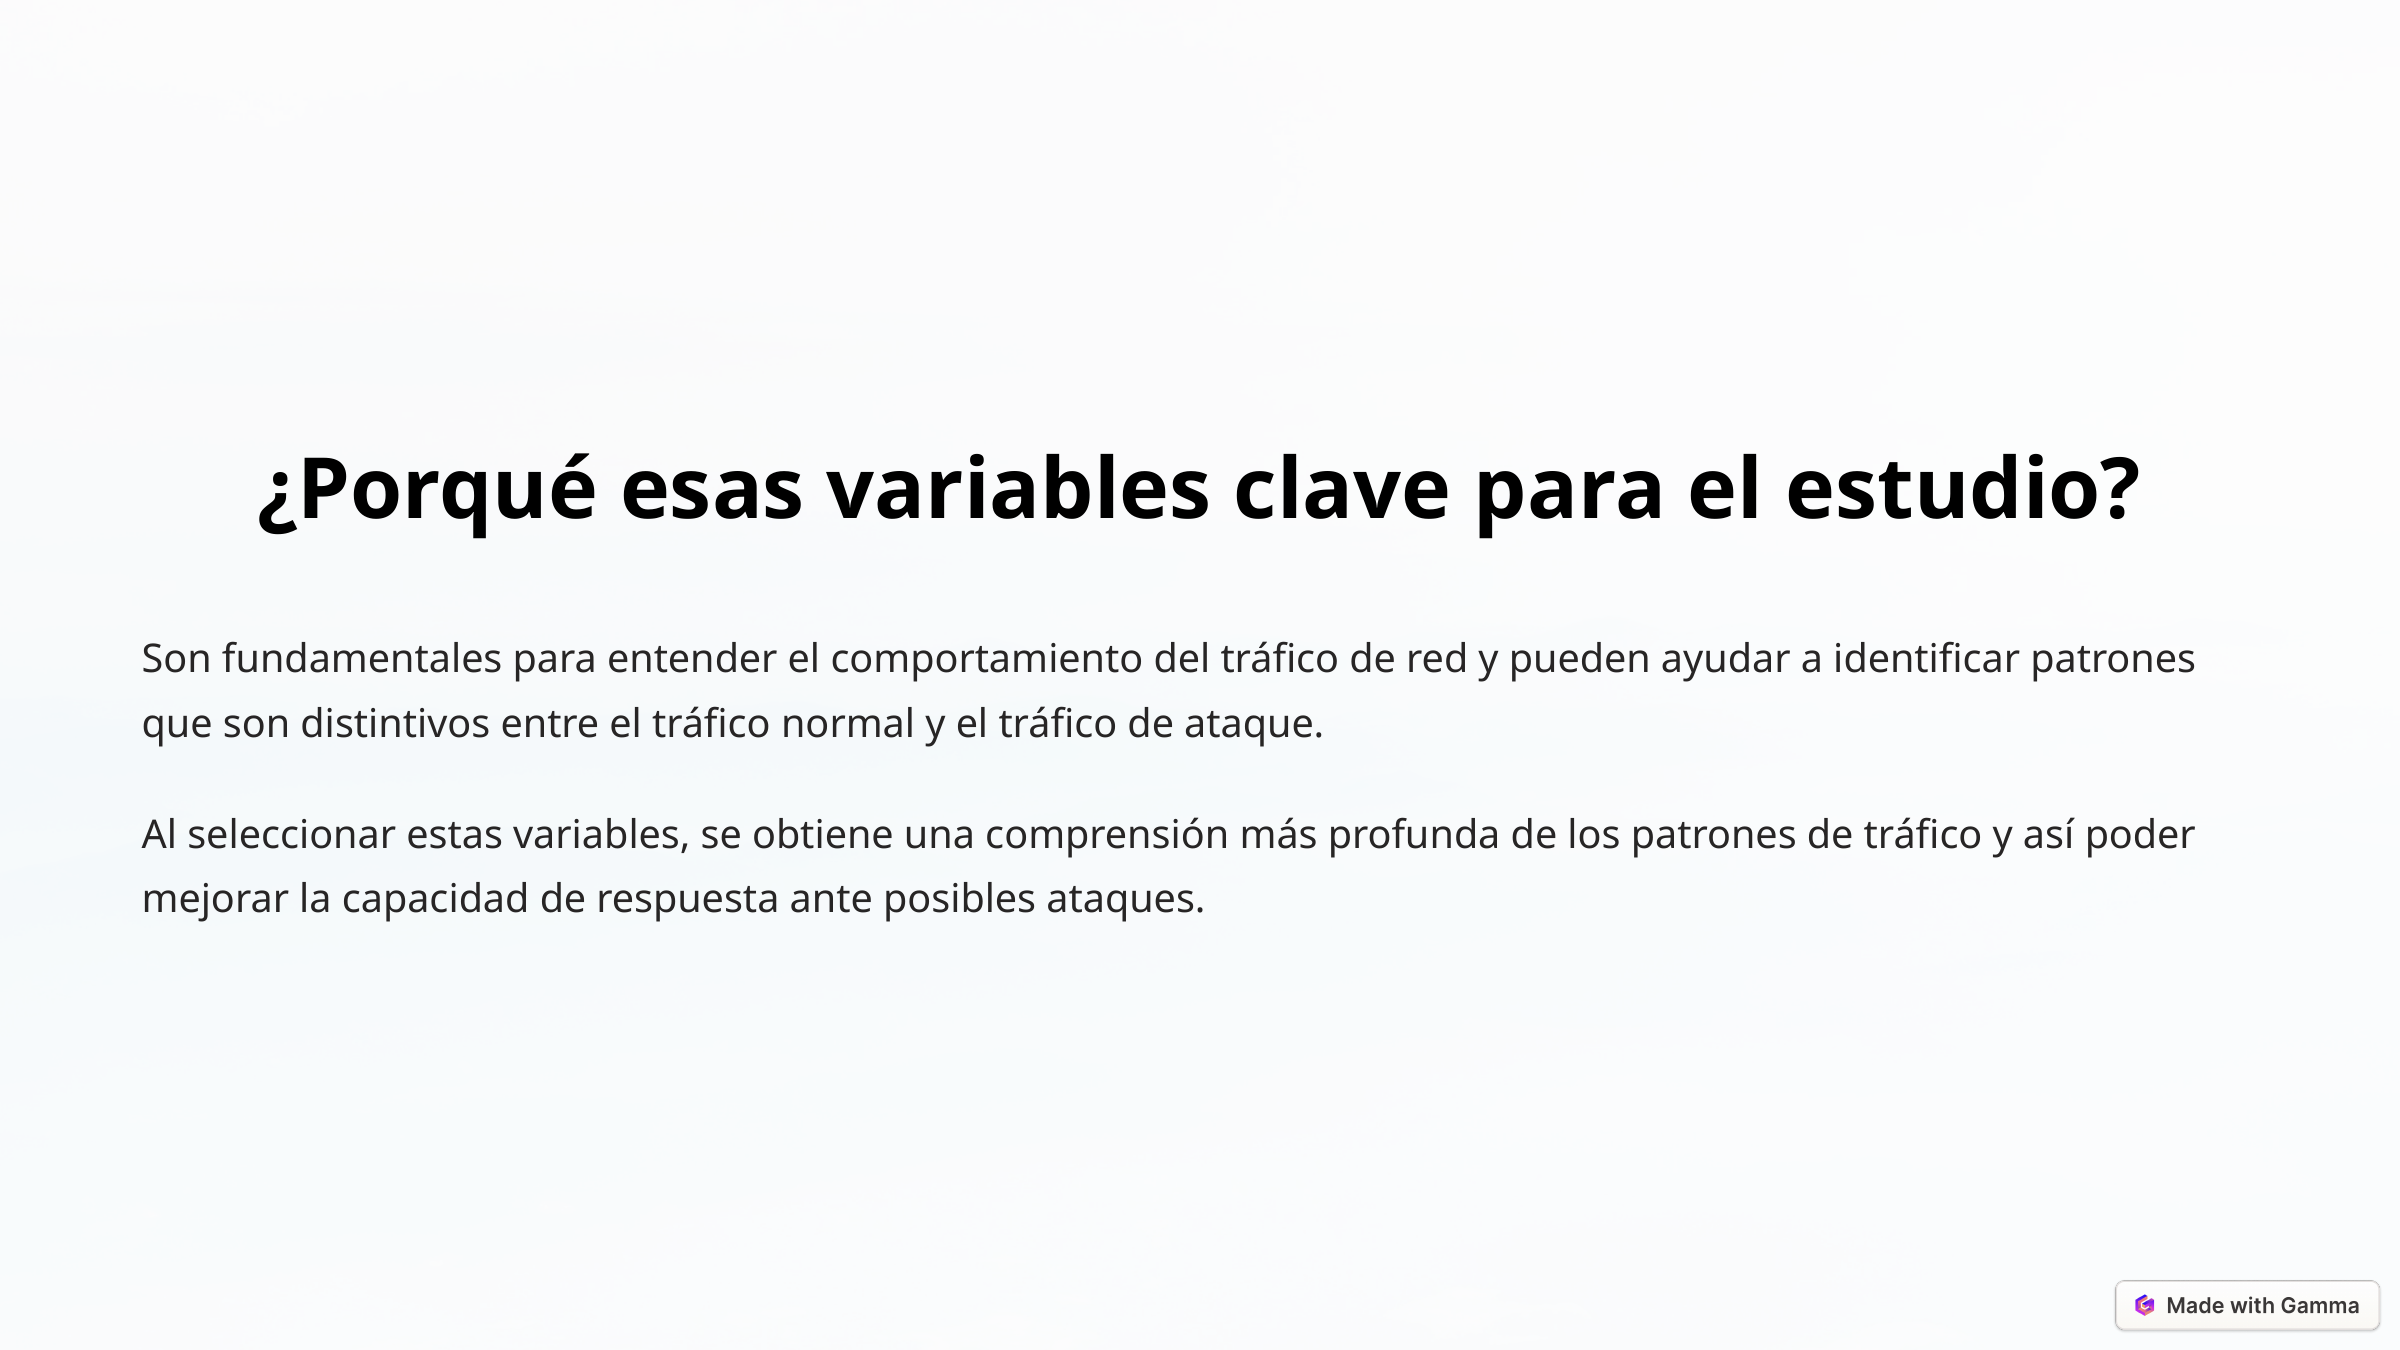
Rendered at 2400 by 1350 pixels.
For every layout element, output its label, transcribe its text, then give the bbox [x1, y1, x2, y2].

text_box Al seleccionar estas variables, se obtiene una comprensión más profunda de los patrones de tráfico y así poder mejorar la capacidad de respuesta ante posibles ataques. [141, 791, 2259, 921]
text_box Son fundamentales para entender el comportamiento del tráfico de red y pueden ayudar a identificar patrones que son distintivos entre el tráfico normal y el tráfico de ataque. [141, 616, 2259, 746]
picture [2106, 1271, 2389, 1339]
text_box ¿Porqué esas variables clave para el estudio? [340, 428, 2060, 536]
